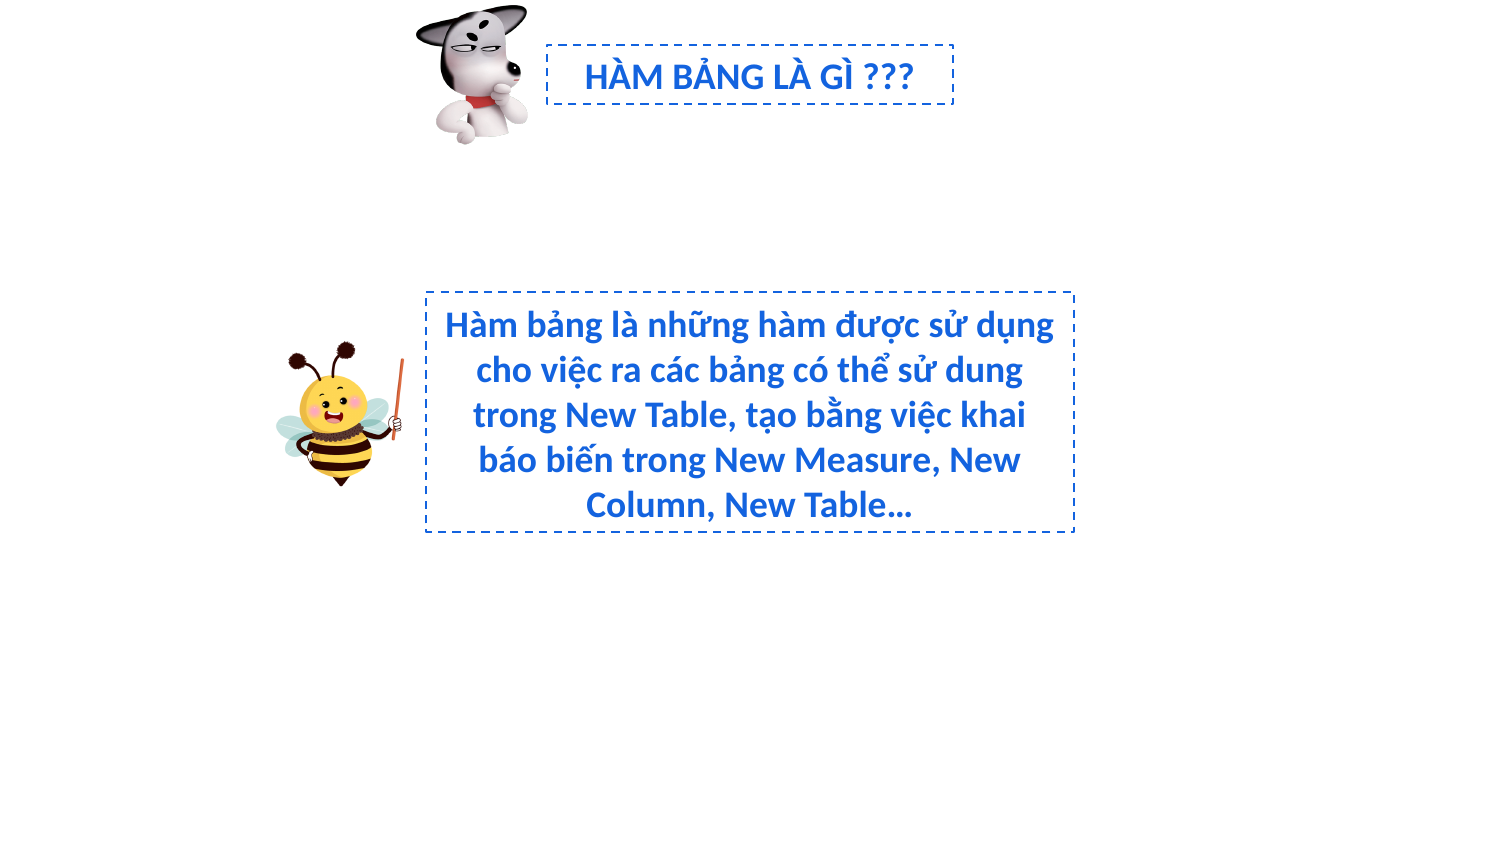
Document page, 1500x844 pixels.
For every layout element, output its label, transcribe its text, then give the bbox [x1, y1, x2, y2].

text_box Hàm bảng là những hàm được sử dụng cho việc ra các bảng có thể sử dung trong New Table, tạo bằng việc khai báo biến trong New Measure, New Column, New Table… [425, 292, 1075, 532]
picture [396, 0, 547, 150]
picture [273, 338, 407, 489]
text_box HÀM BẢNG LÀ GÌ ??? [547, 44, 954, 105]
